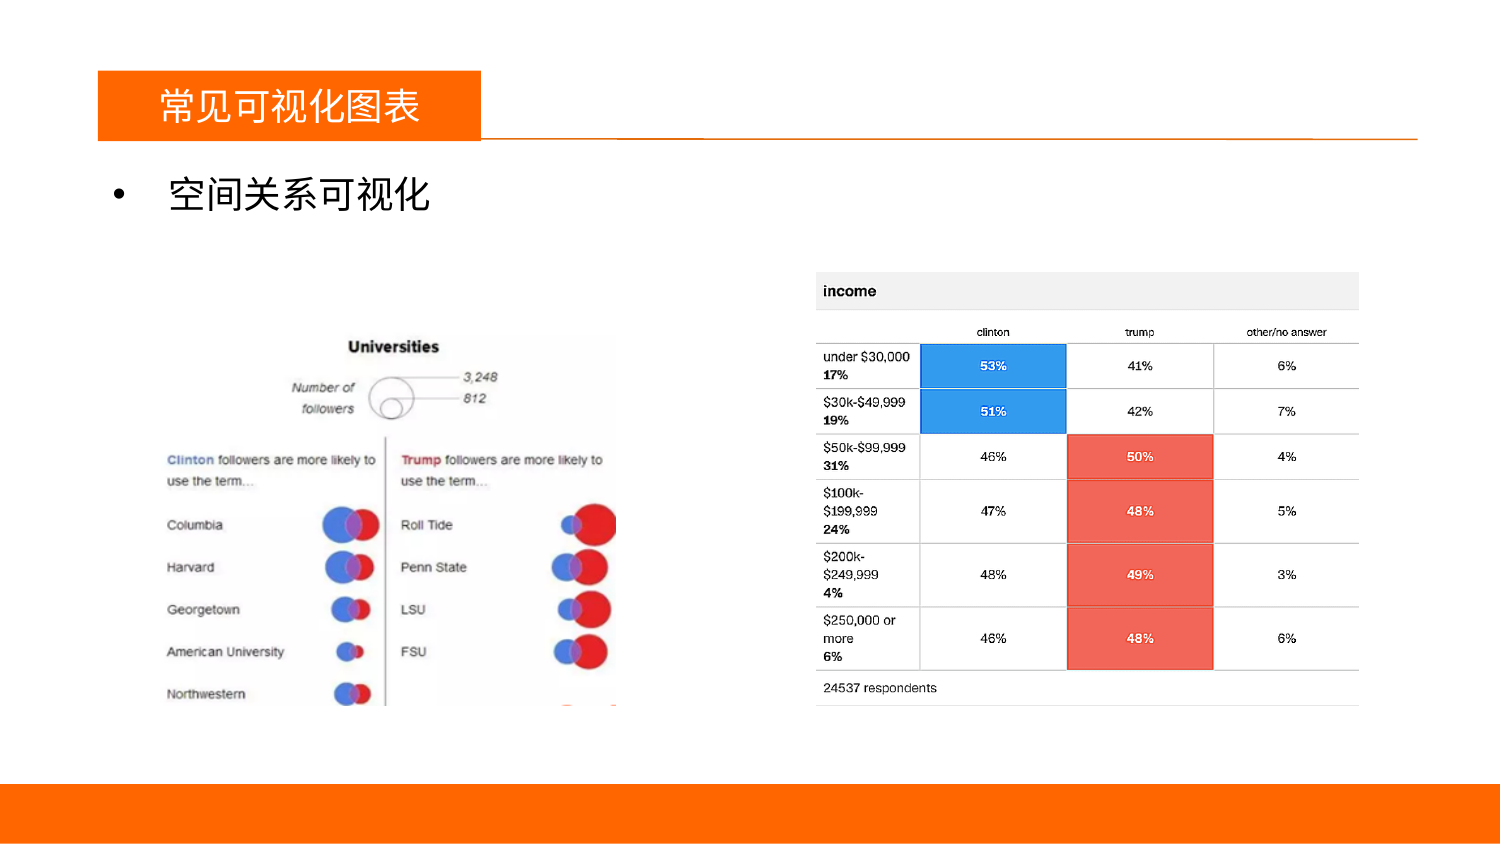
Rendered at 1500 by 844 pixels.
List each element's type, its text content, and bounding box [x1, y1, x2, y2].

text_box [99, 70, 130, 147]
picture [816, 272, 1359, 706]
text_box 常见可视化图表 [96, 68, 483, 143]
picture [122, 305, 616, 706]
text_box [0, 782, 1500, 844]
text_box 空间关系可视化 [97, 164, 1418, 224]
